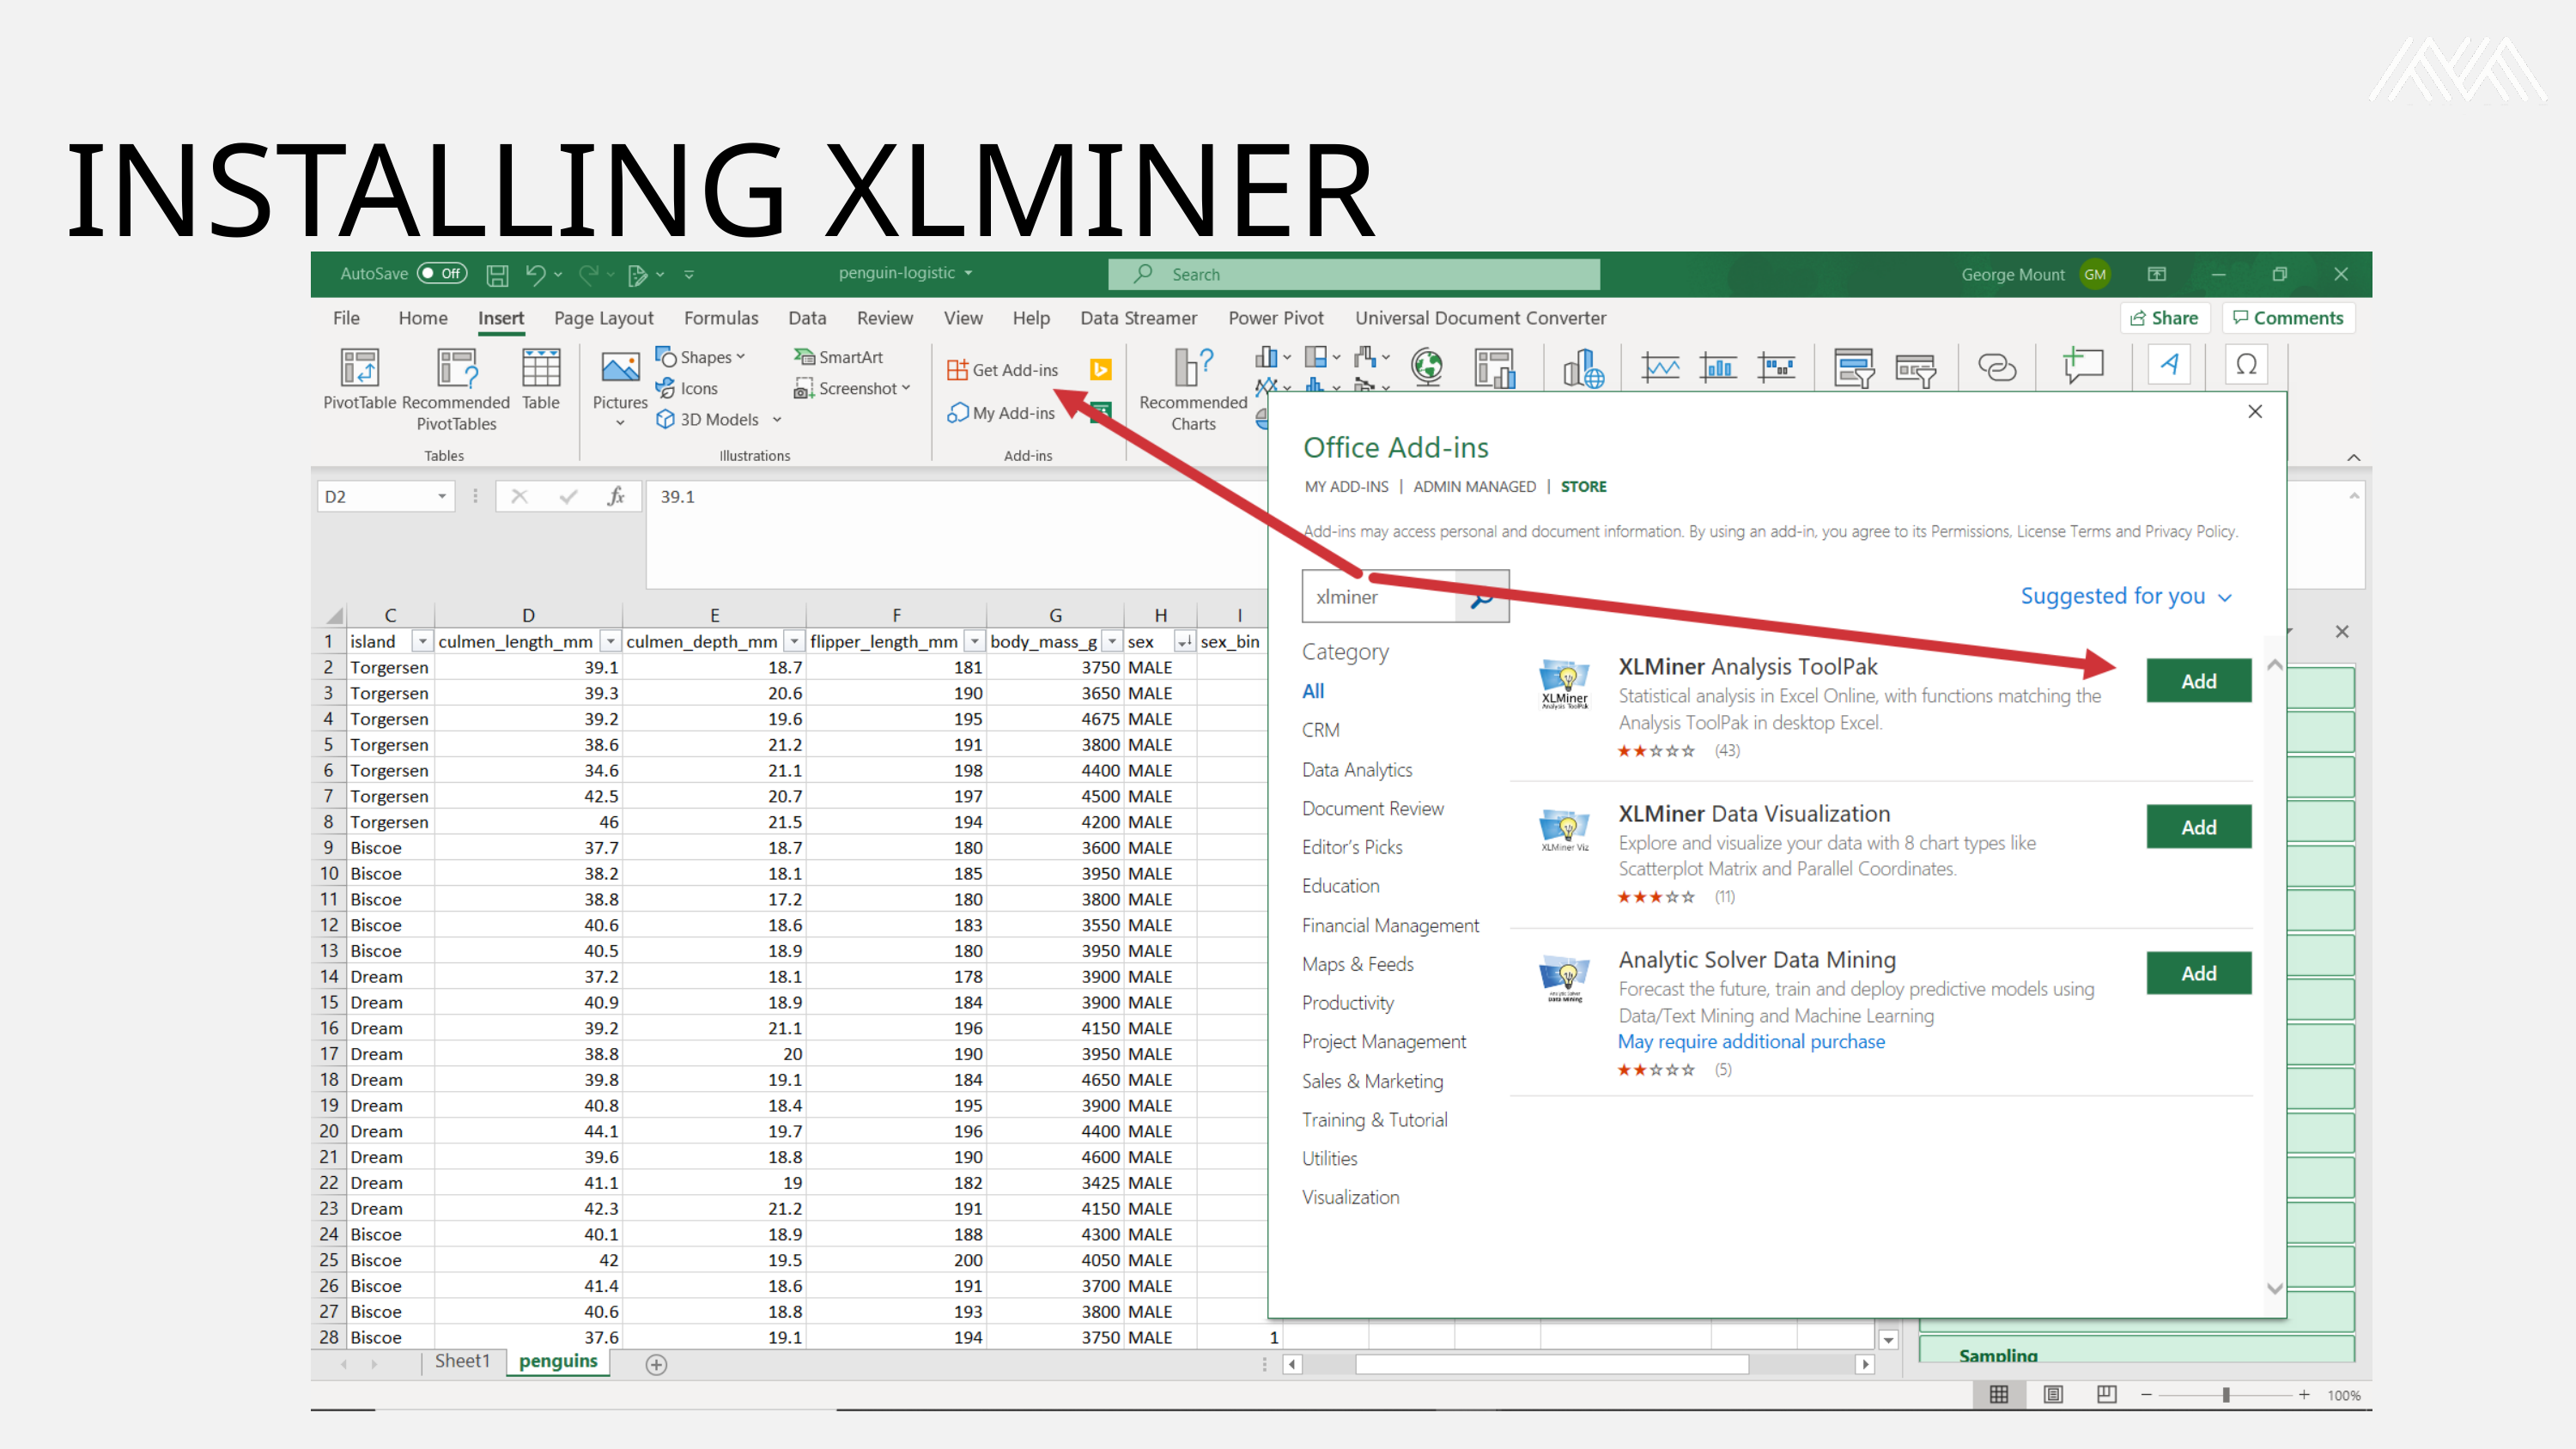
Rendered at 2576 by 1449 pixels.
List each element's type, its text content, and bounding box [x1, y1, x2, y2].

text_box INSTALLING XLMINER [64, 82, 2555, 263]
picture [311, 252, 2372, 1411]
picture [2318, 0, 2576, 194]
